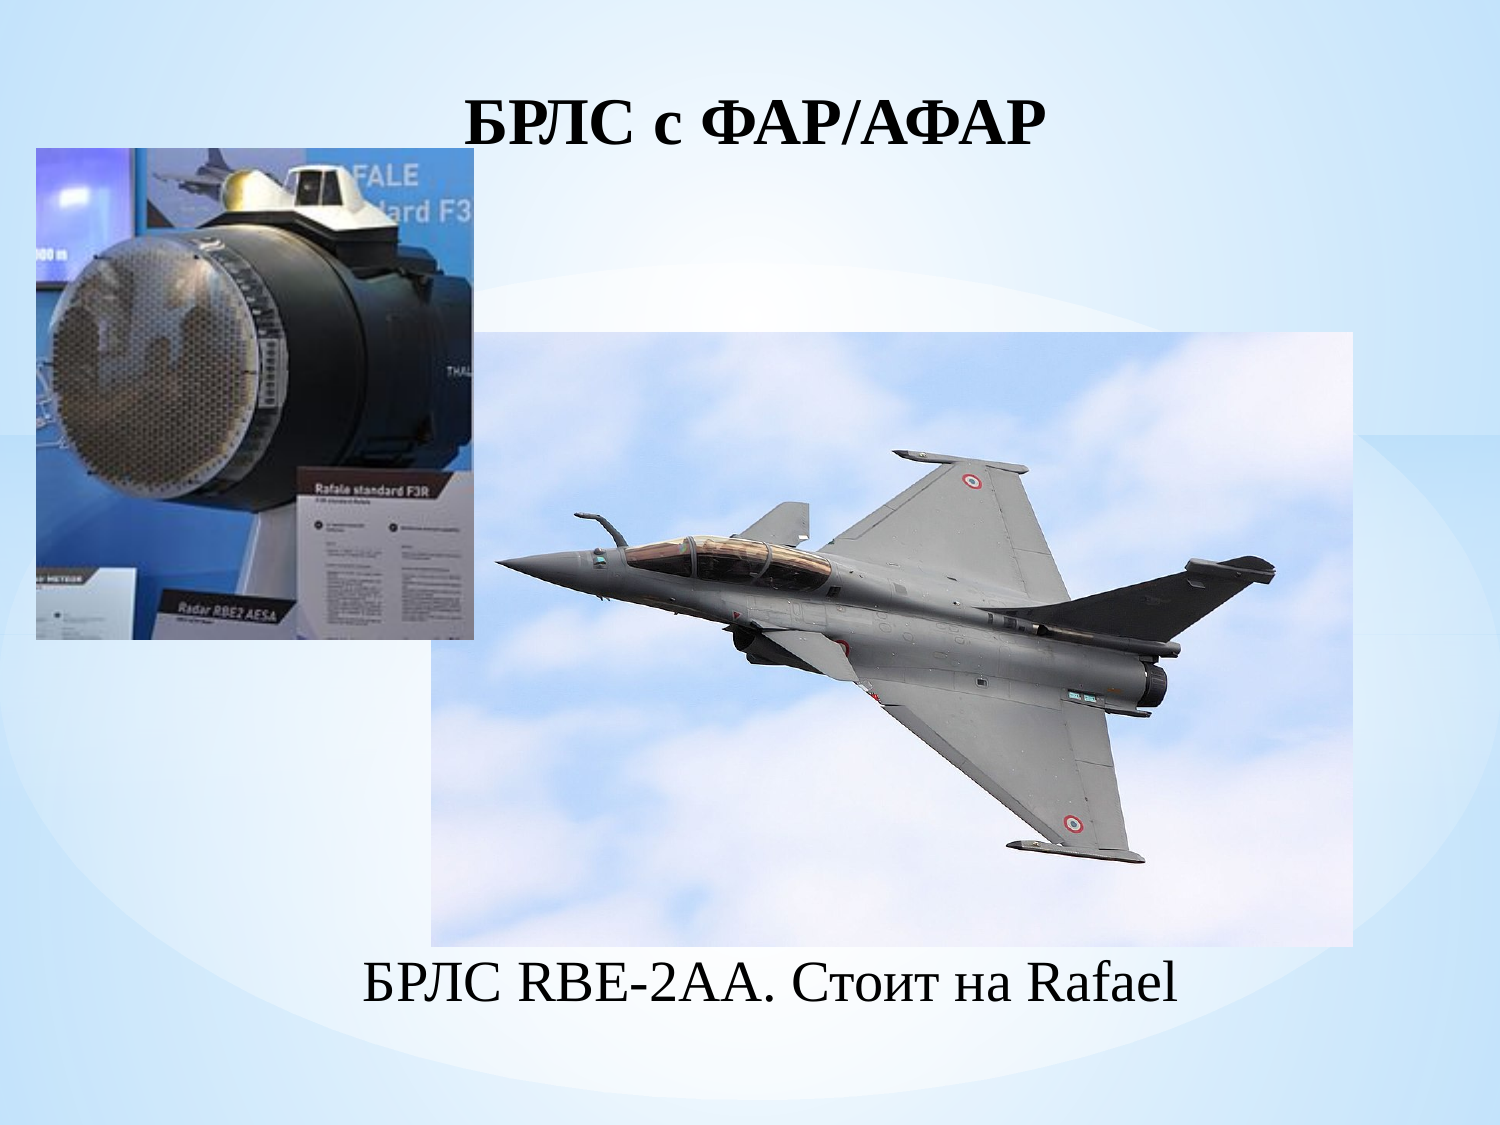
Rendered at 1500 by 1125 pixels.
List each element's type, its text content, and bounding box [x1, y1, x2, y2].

text_box БРЛС с ФАР/АФАР [100, 30, 1412, 166]
text_box БРЛС RBE-2AA. Стоит на Rafael [41, 935, 1500, 1021]
picture [35, 148, 1353, 947]
